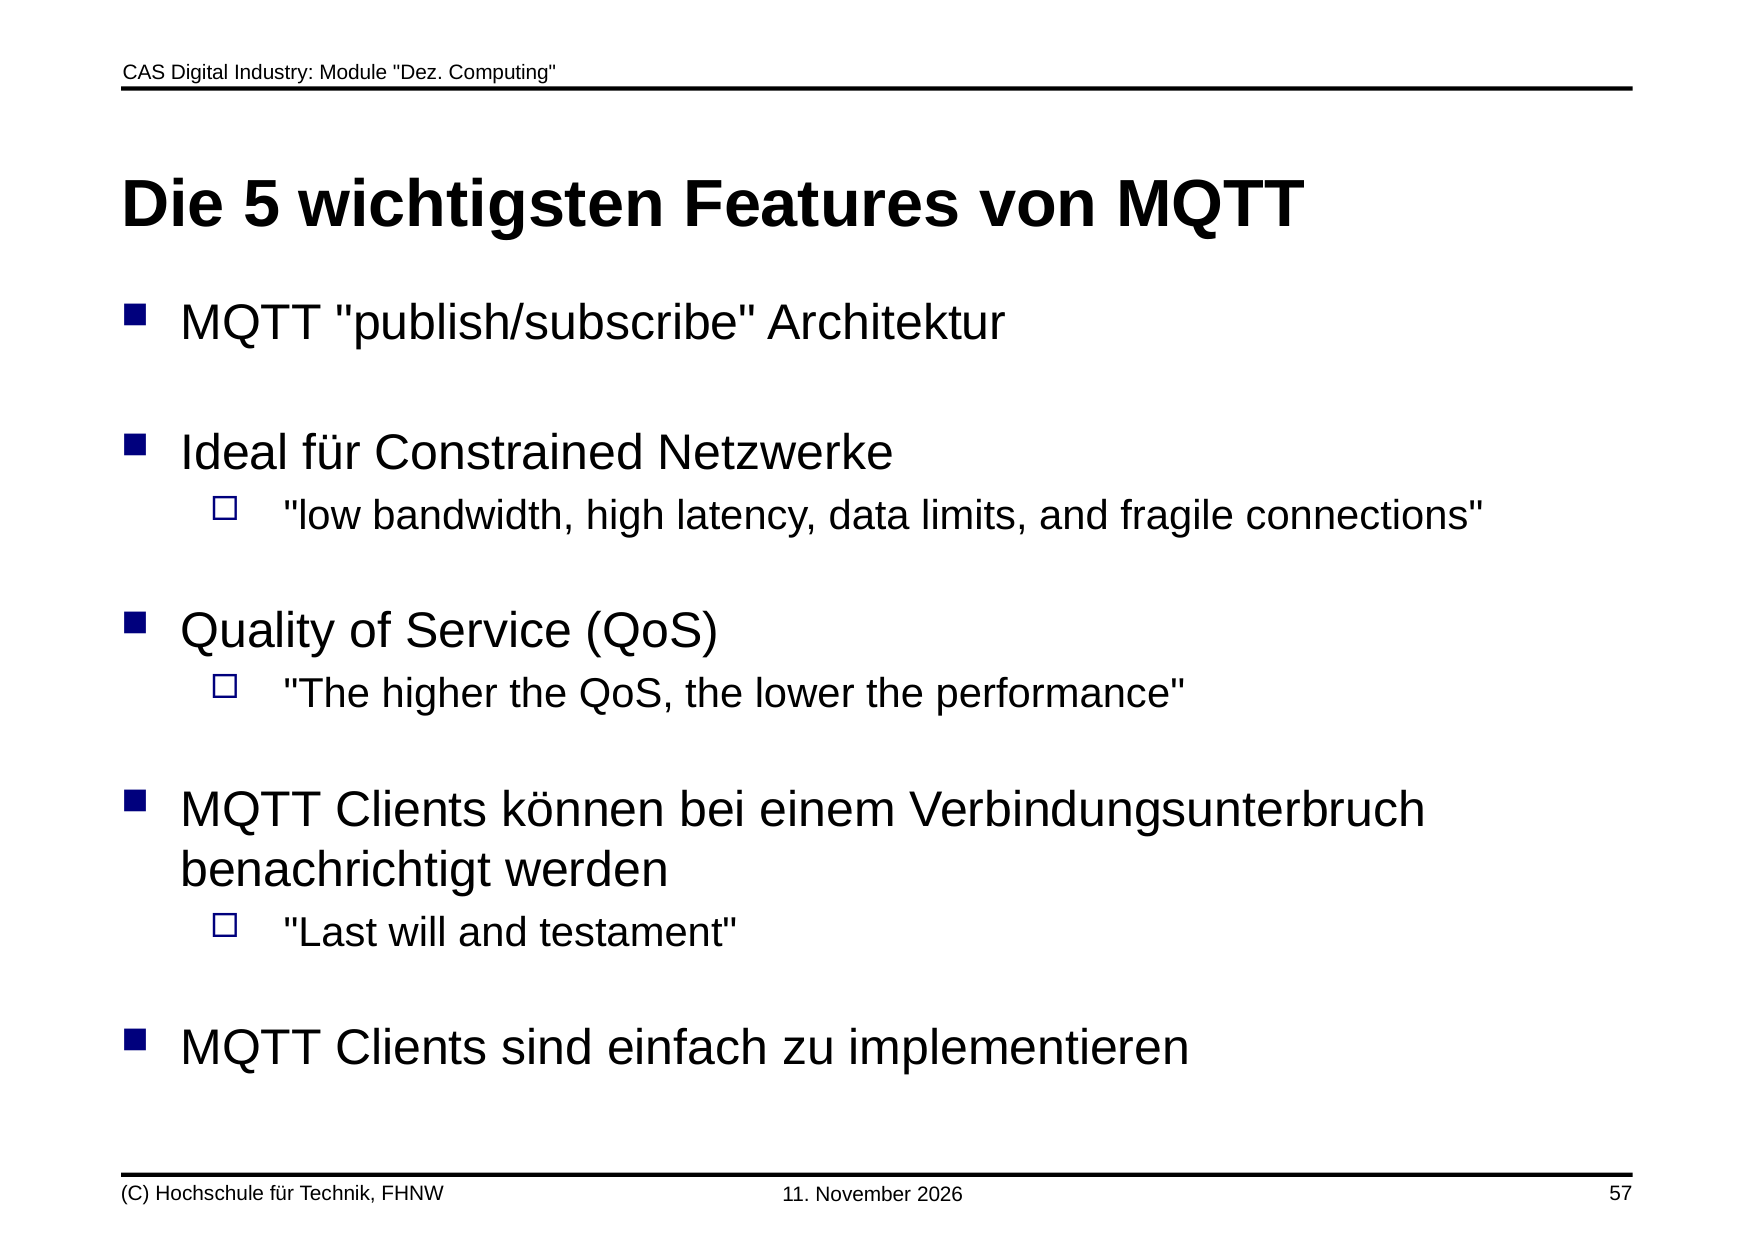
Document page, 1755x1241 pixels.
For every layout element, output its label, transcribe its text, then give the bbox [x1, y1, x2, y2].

slide_number 57 [1490, 1174, 1633, 1205]
list MQTT "publish/subscribe" Architektur Ideal für Constrained Netzwerke "low bandwidth, high latency, data limits, and fragile connections" Quality of Service (QoS) "The higher the QoS, the lower the performance" MQTT Clients können bei einem Verbindungsunterbruch benachrichtigt werden "Last will and testament" MQTT Clients sind einfach zu implementieren [120, 289, 1633, 1093]
title Die 5 wichtigsten Features von MQTT [120, 159, 1633, 237]
footer (C) Hochschule für Technik, FHNW [120, 1169, 724, 1205]
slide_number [782, 1170, 1374, 1207]
